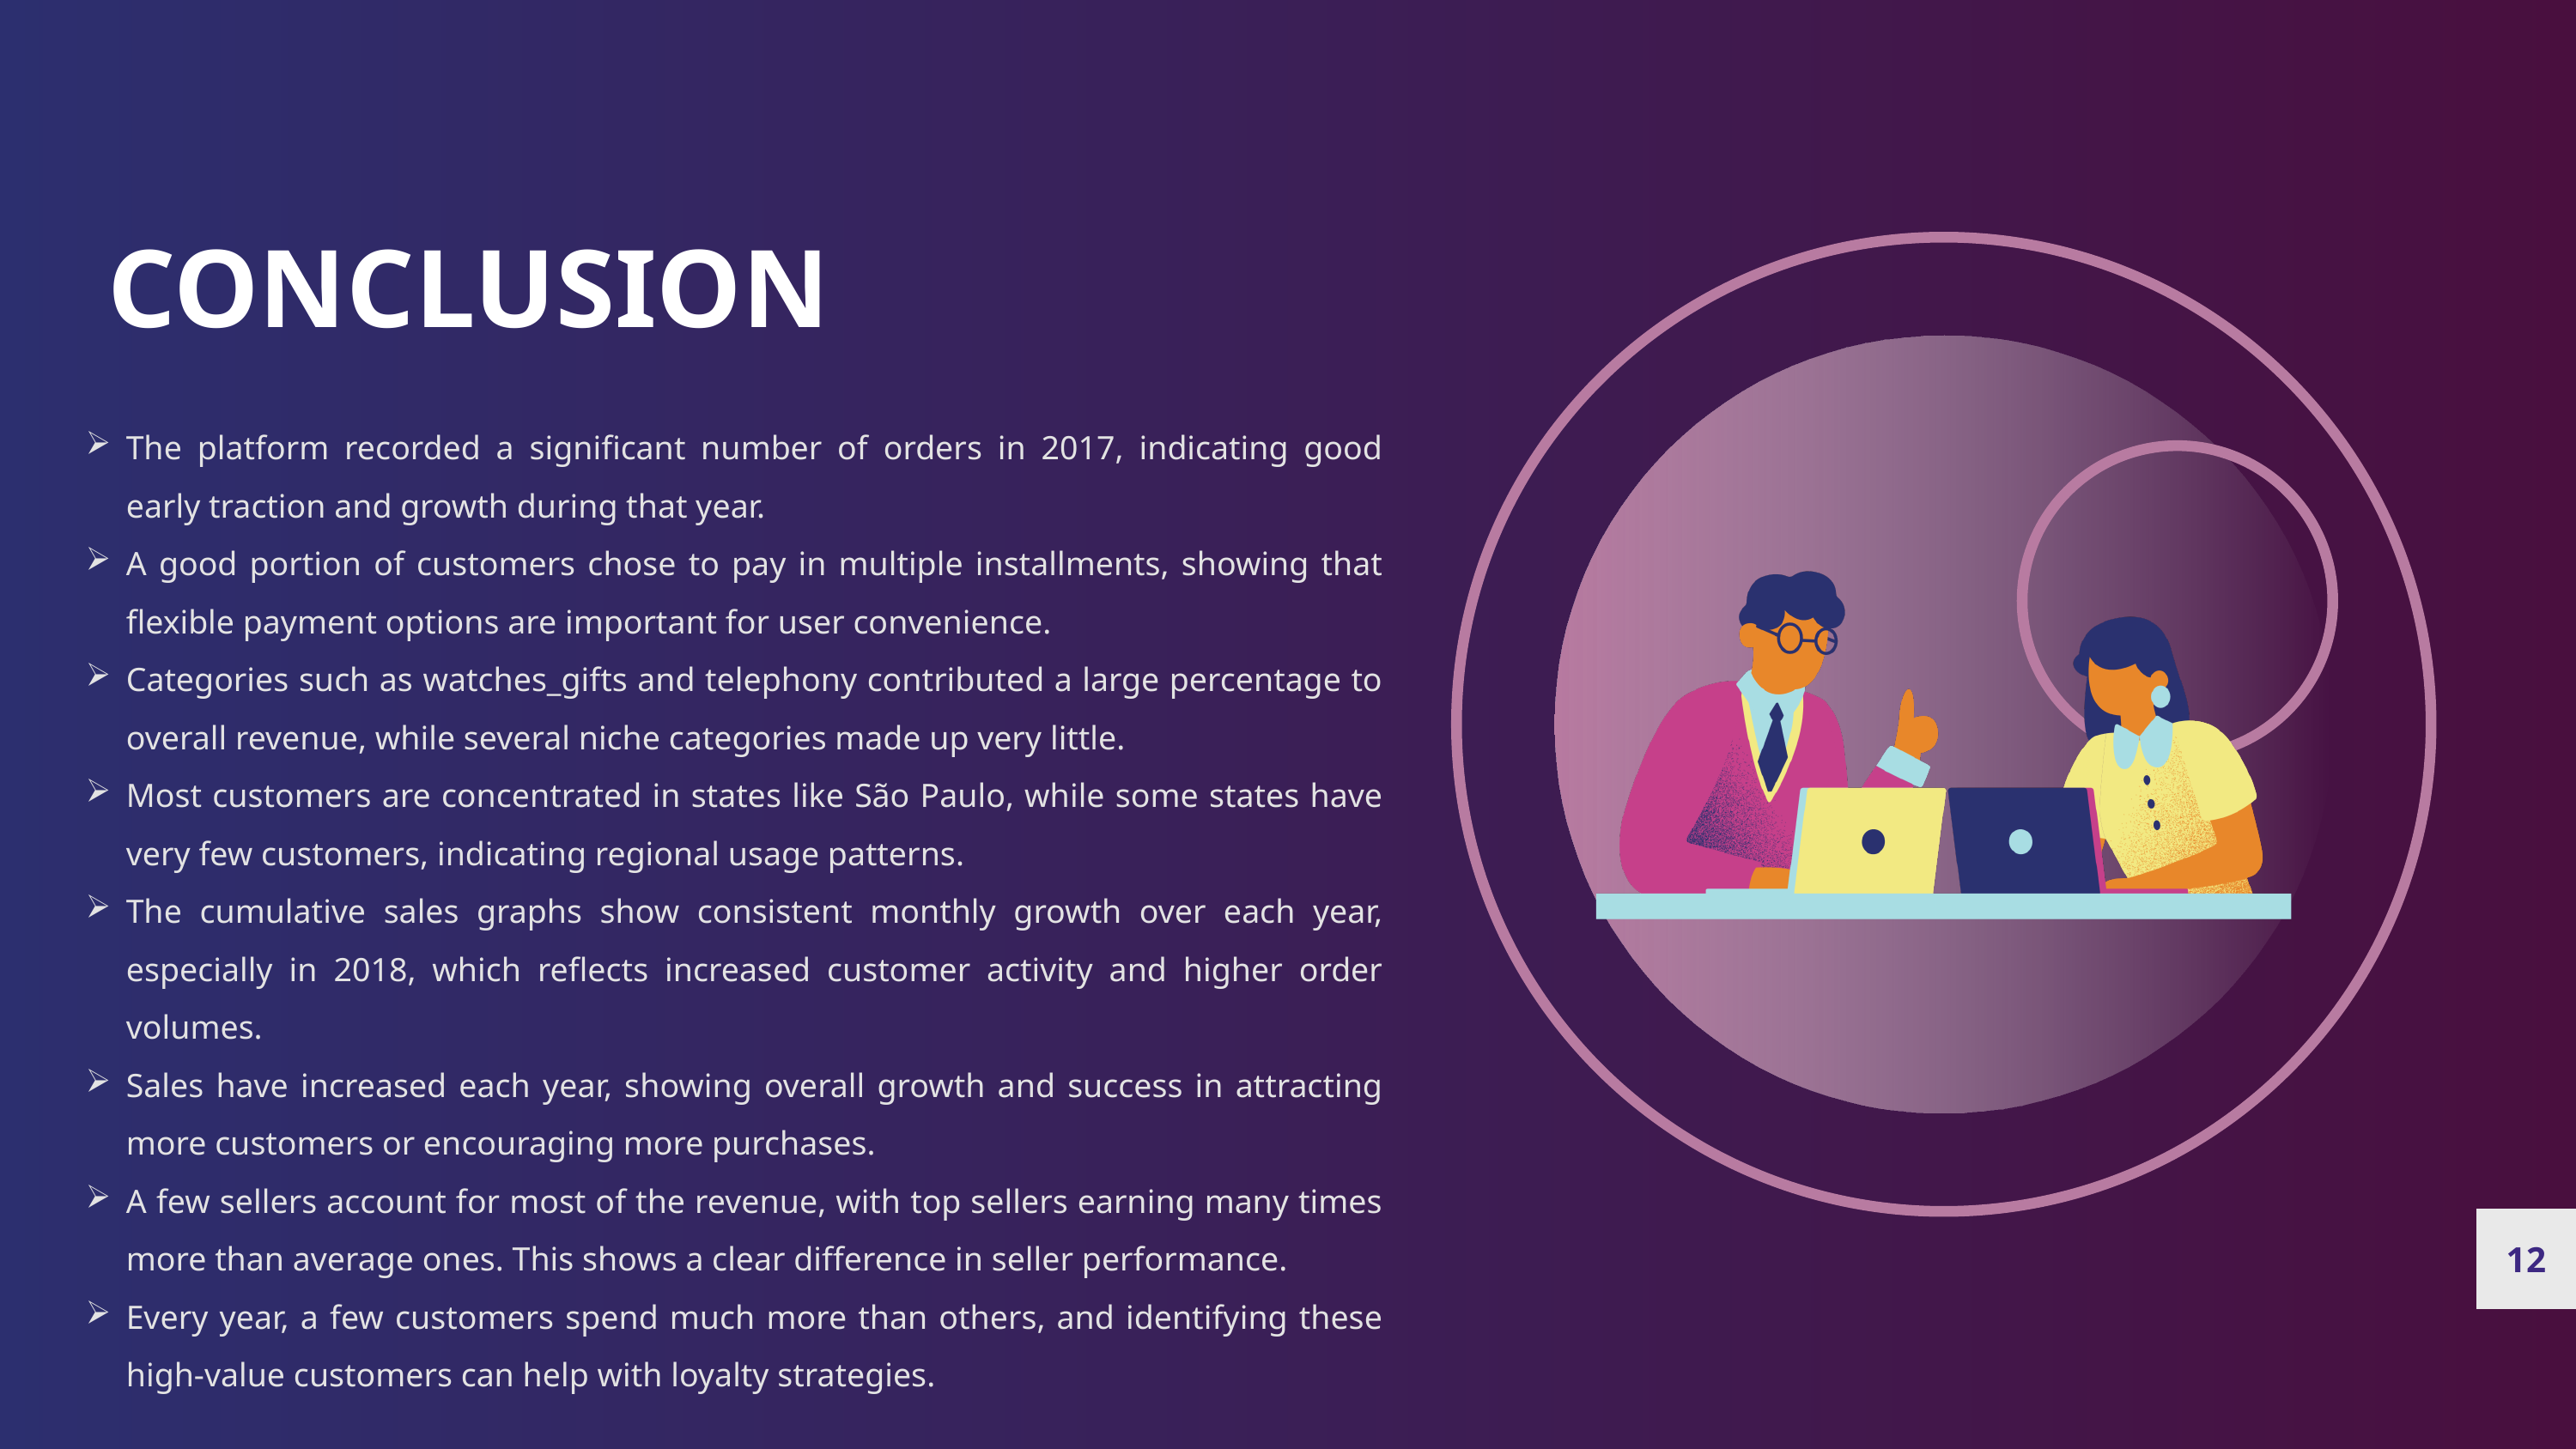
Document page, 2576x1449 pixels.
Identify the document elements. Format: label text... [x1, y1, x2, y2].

text_box CONCLUSION [107, 200, 1084, 349]
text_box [1554, 335, 2333, 1113]
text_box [2021, 445, 2333, 757]
text_box The platform recorded a significant number of orders in 2017, indicating good early traction and growth during that year. A good portion of customers chose to pay in multiple installments, showing that flexible payment options are important for user convenience. Categories such as watches_gifts and telephony contributed a large percentage to overall revenue, while several niche categories made up very little. Most customers are concentrated in states like São Paulo, while some states have very few customers, indicating regional usage patterns. The cumulative sales graphs show consistent monthly growth over each year, especially in 2018, which reflects increased customer activity and higher order volumes. Sales have increased each year, showing overall growth and success in attracting more customers or encouraging more purchases. A few sellers account for most of the revenue, with top sellers earning many times more than average ones. This shows a clear difference in seller performance. Every year, a few customers spend much more than others, and identifying these high-value customers can help with loyalty strategies. [85, 408, 1384, 1394]
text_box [1455, 236, 2432, 1212]
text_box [2476, 1209, 2576, 1309]
